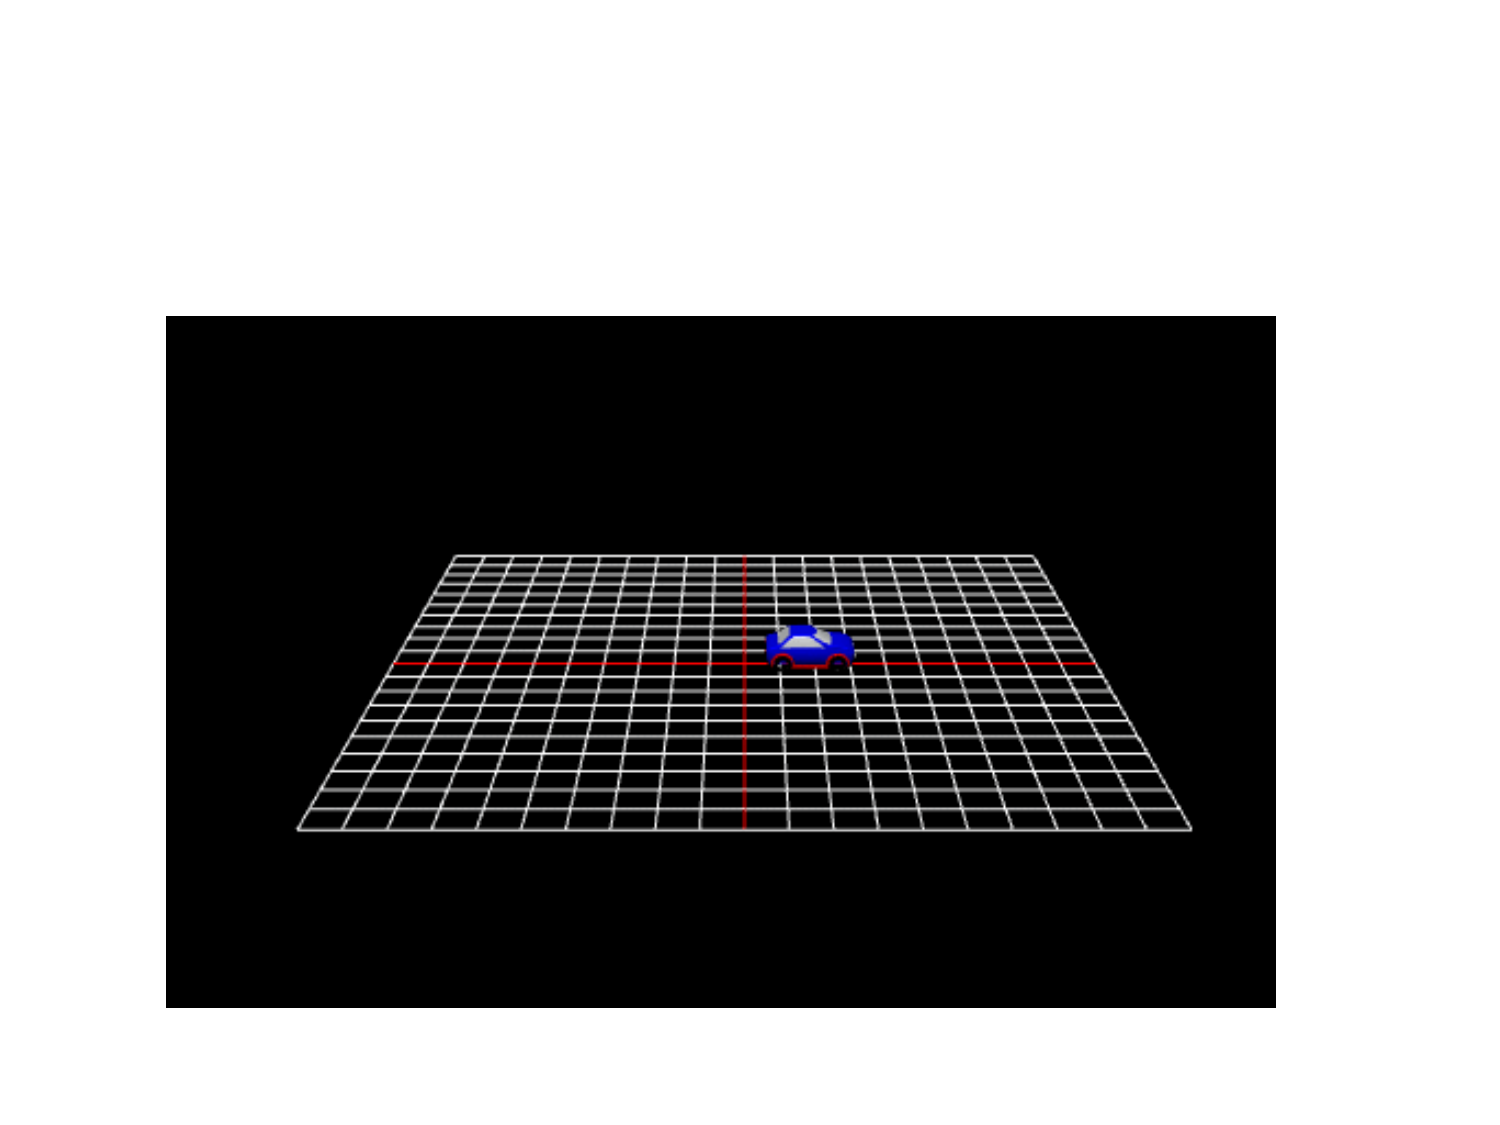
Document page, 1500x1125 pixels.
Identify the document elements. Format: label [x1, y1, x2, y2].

picture [166, 316, 1276, 1008]
